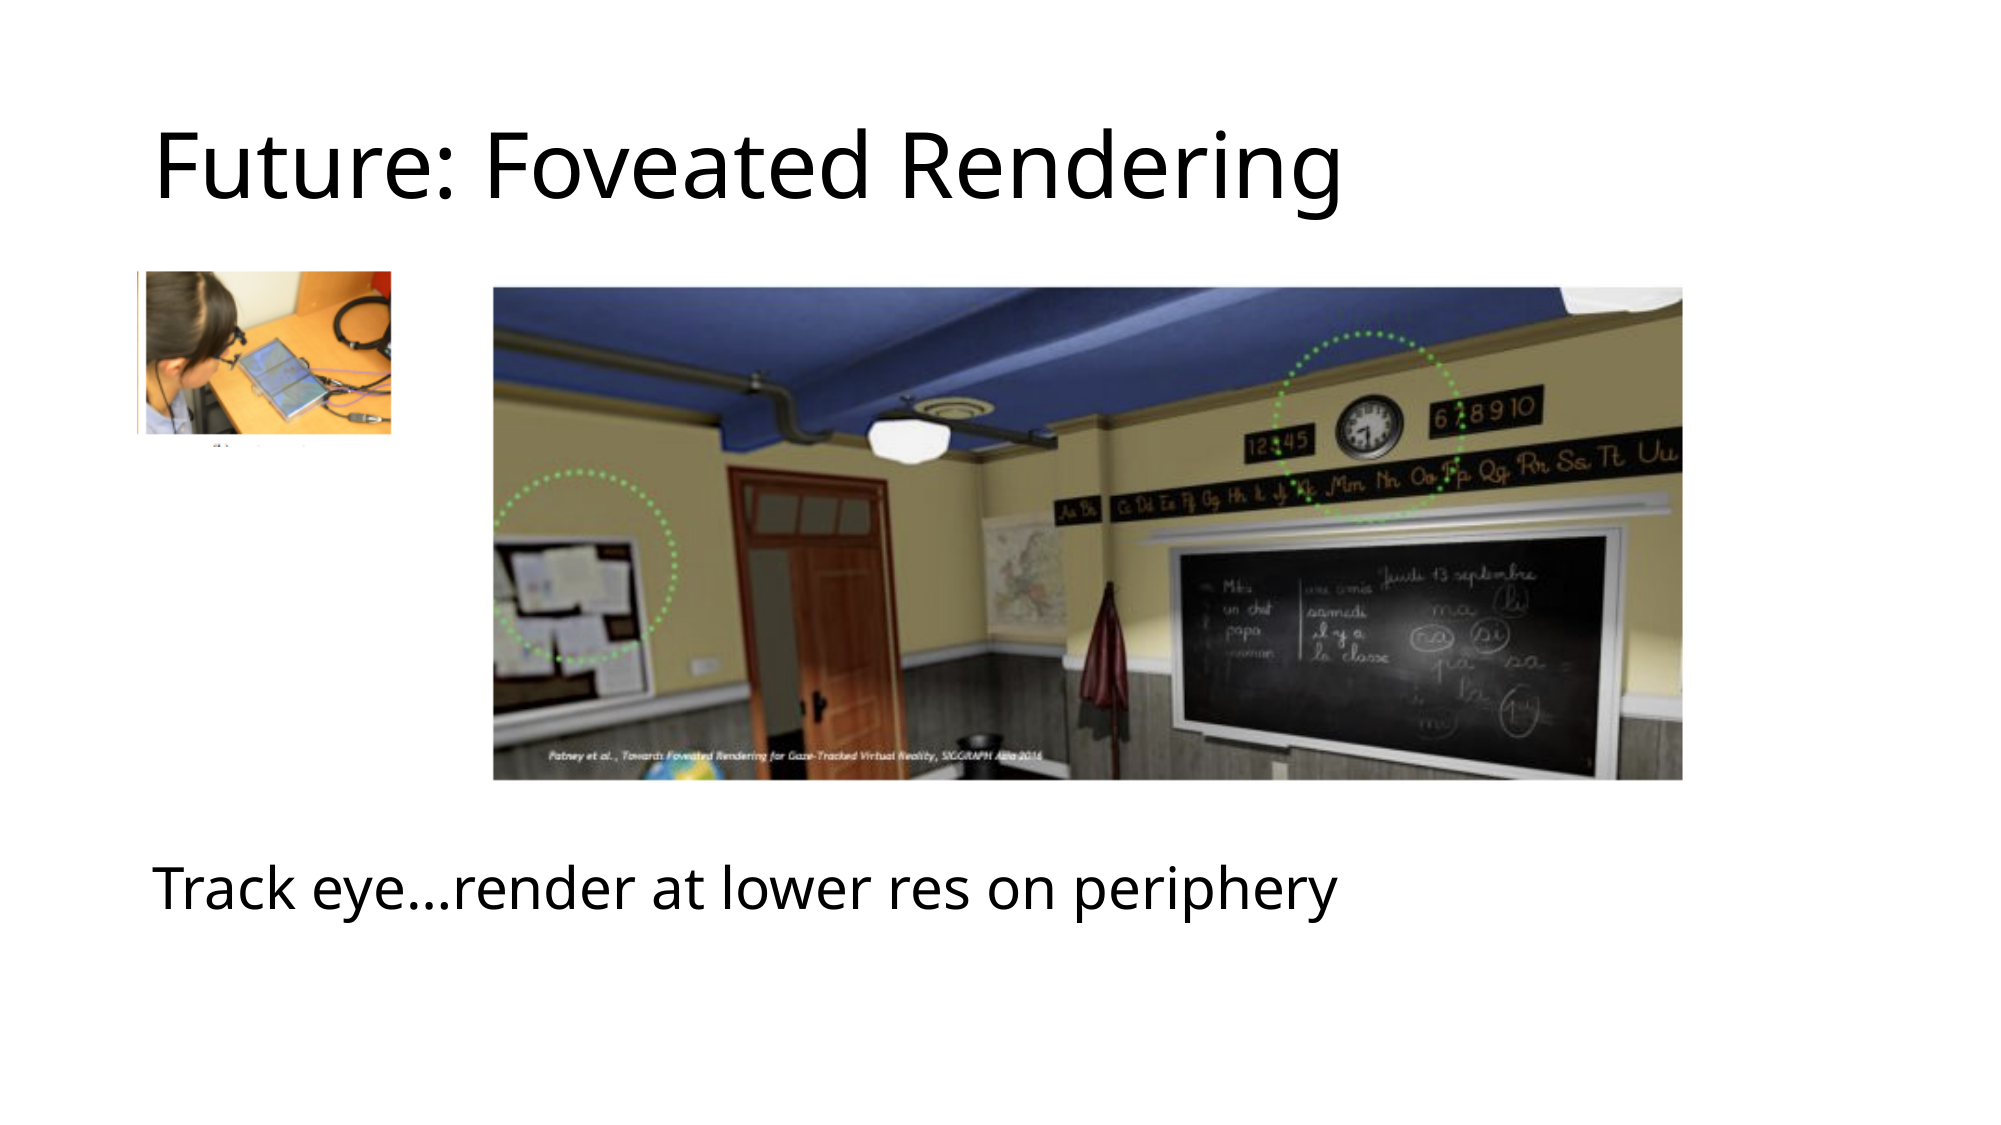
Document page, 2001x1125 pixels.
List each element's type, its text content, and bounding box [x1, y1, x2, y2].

picture [137, 256, 407, 447]
picture [490, 284, 1696, 788]
list Track eye…render at lower res on periphery [137, 851, 1863, 1014]
title Future: Foveated Rendering [137, 59, 1863, 278]
